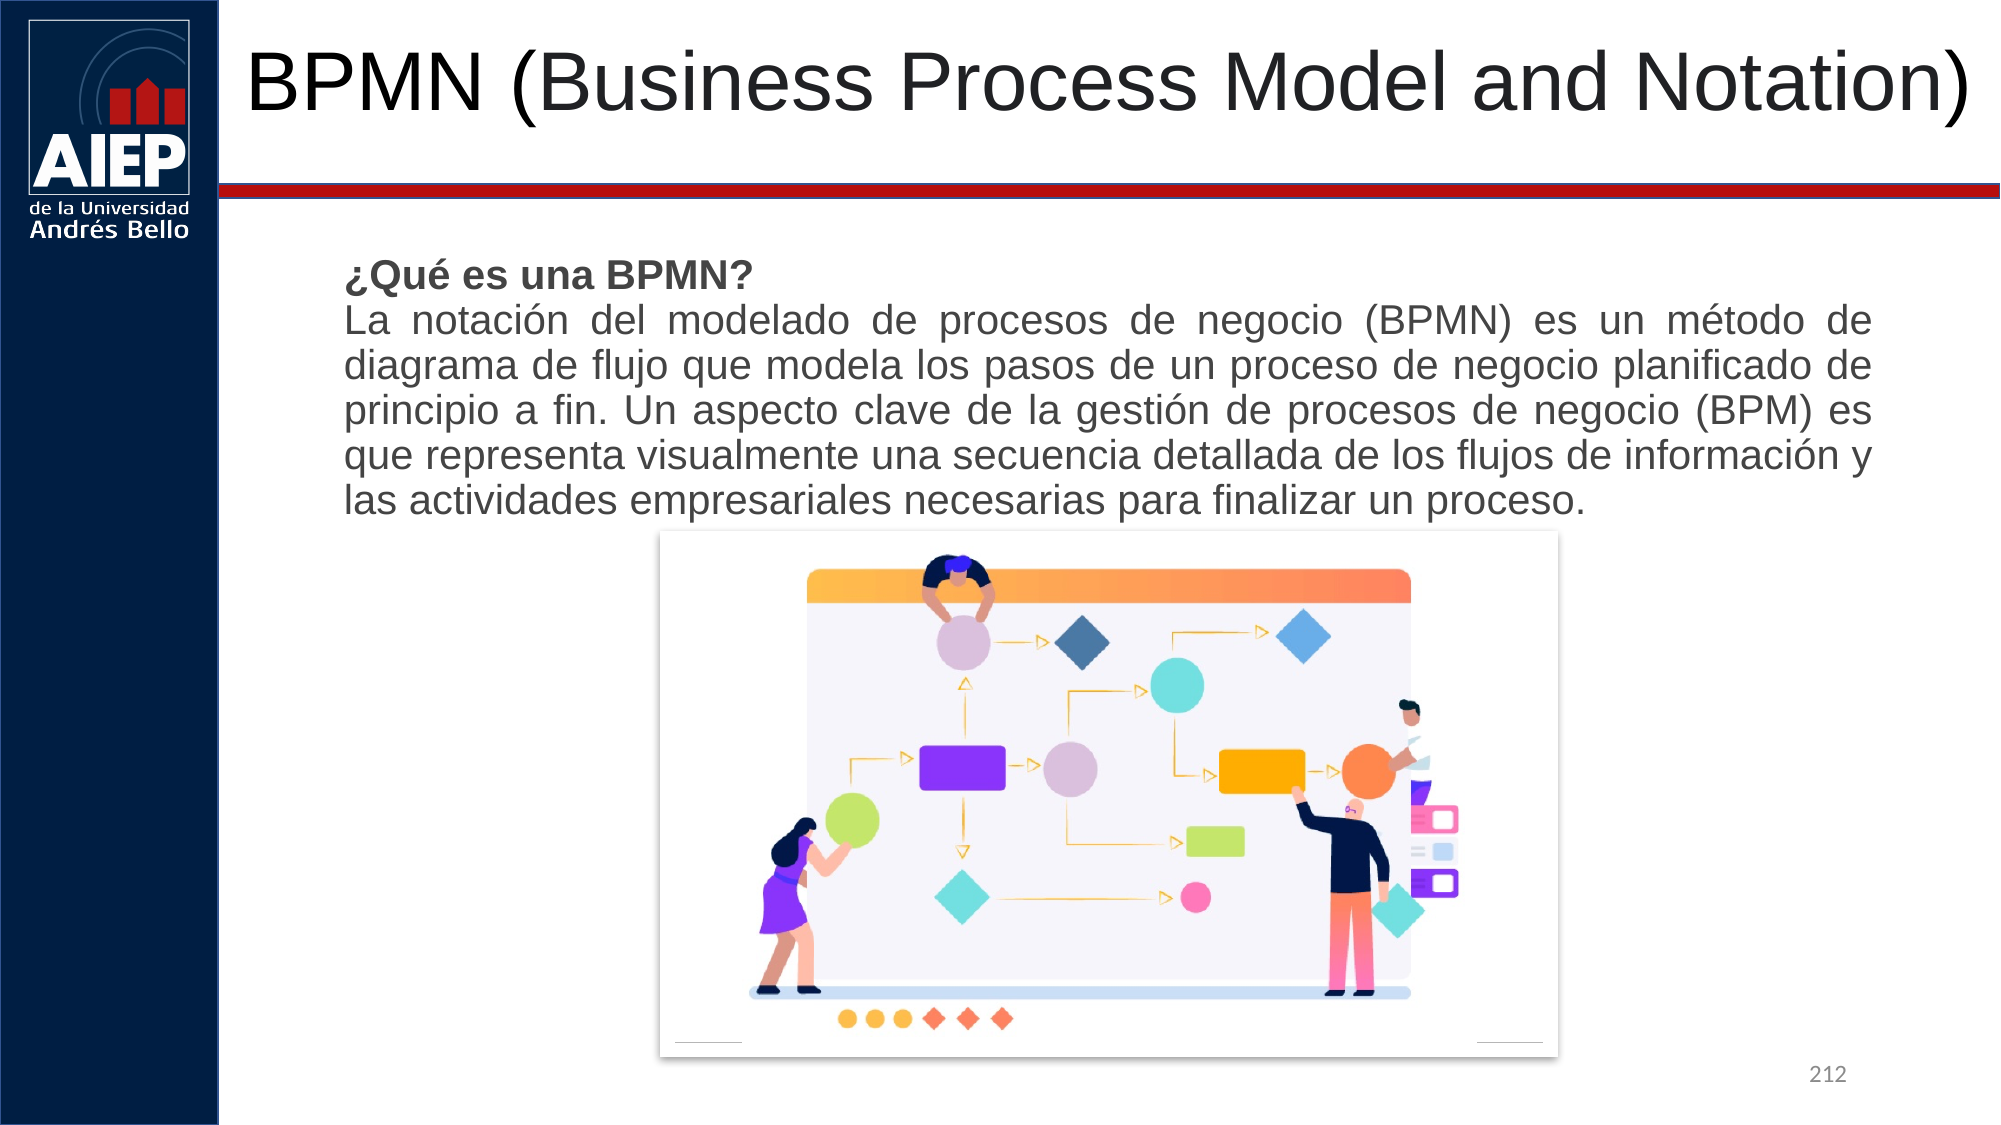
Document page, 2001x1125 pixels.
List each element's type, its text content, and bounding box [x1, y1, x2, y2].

slide_number 212 [1412, 1042, 1863, 1103]
text_box [0, 0, 219, 1125]
text_box ¿Qué es una BPMN? La notación del modelado de procesos de negocio (BPMN) es un método de diagrama de flujo que modela los pasos de un proceso de negocio planificado de principio a fin. Un aspecto clave de la gestión de procesos de negocio (BPM) es que representa visualmente una secuencia detallada de los flujos de información y las actividades empresariales necesarias para finalizar un proceso. [329, 245, 1889, 536]
text_box [217, 183, 2000, 199]
text_box BPMN (Business Process Model and Notation) [227, 31, 1991, 159]
picture [19, 12, 199, 246]
picture [674, 545, 1544, 1043]
